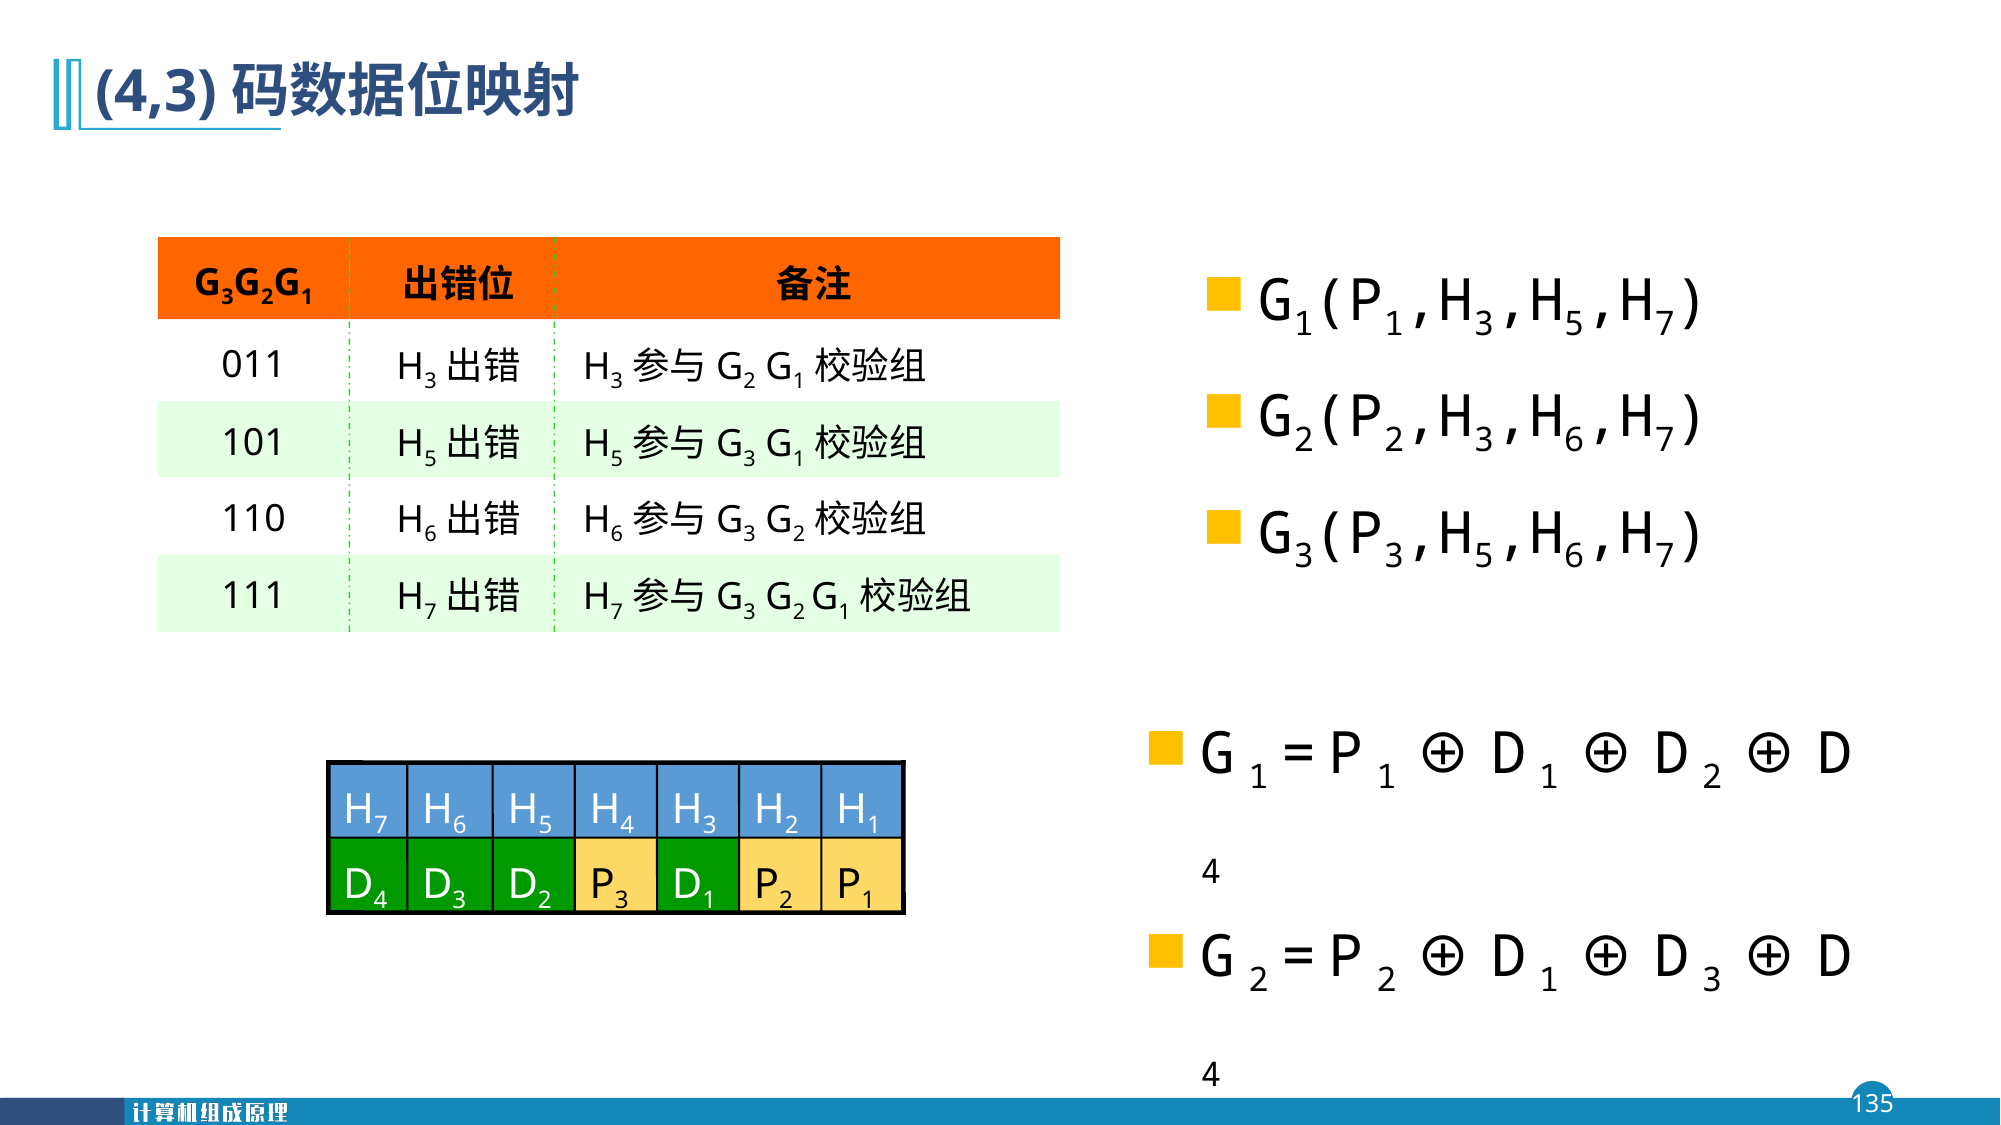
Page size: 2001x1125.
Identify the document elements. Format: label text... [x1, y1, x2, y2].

list G1(P1,H3,H5,H7) G2(P2,H3,H6,H7) G3(P3,H5,H6,H7) [1187, 238, 1772, 487]
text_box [328, 762, 904, 913]
title (4,3)码数据位映射 [80, 42, 1805, 144]
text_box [157, 237, 1061, 634]
text_box [1112, 712, 1638, 1038]
text_box G1=P1⊕D1⊕D2⊕D4 G2=P2⊕D1⊕D3⊕D4 G3=P3⊕D2⊕D3⊕D4 [1129, 692, 1895, 999]
